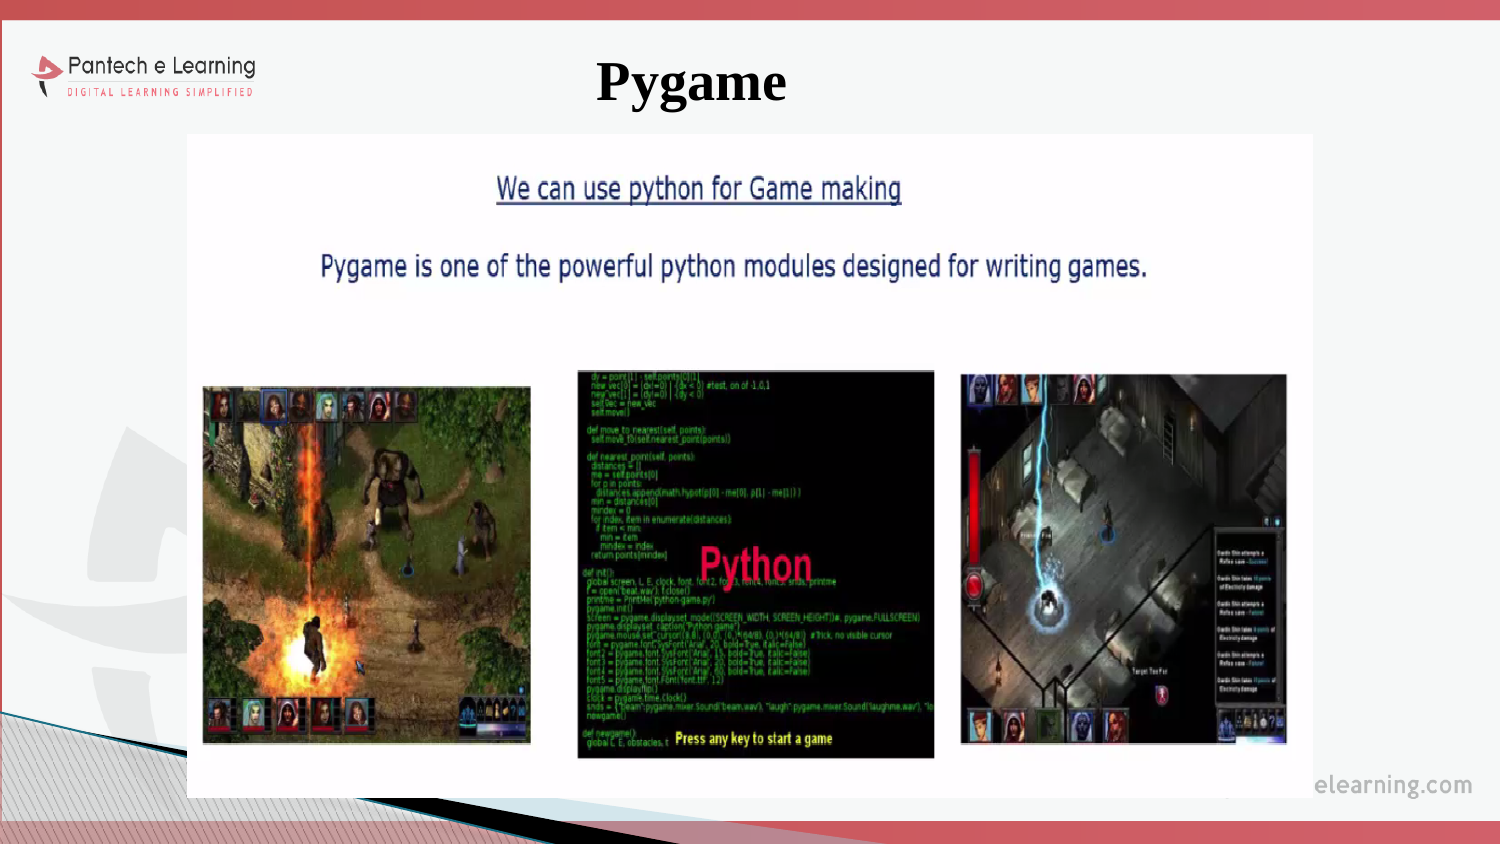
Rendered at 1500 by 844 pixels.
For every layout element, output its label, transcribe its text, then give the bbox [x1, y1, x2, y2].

text_box Pygame [424, 38, 961, 118]
picture [0, 0, 1500, 844]
